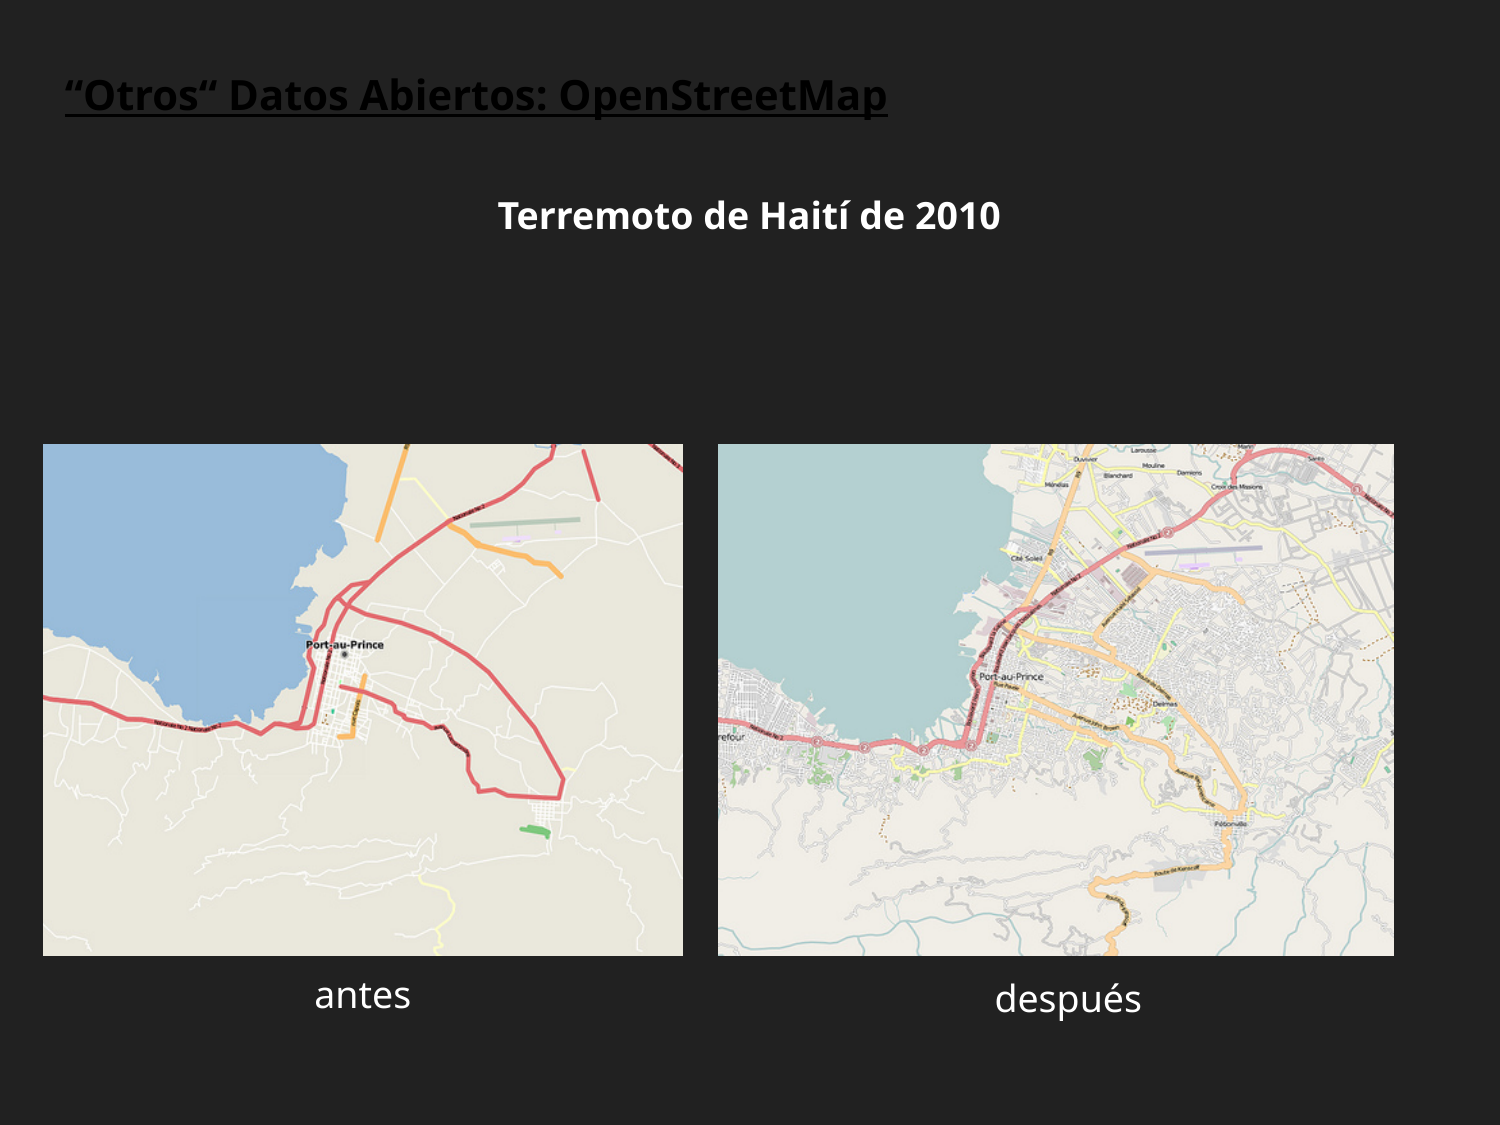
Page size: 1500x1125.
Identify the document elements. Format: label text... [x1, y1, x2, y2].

text_box “Otros“ Datos Abiertos: OpenStreetMap [49, 61, 904, 127]
picture [717, 444, 1394, 956]
text_box antes [299, 964, 427, 1024]
text_box Terremoto de Haití de 2010 [482, 184, 1017, 245]
text_box después [979, 967, 1158, 1028]
picture [42, 444, 683, 956]
